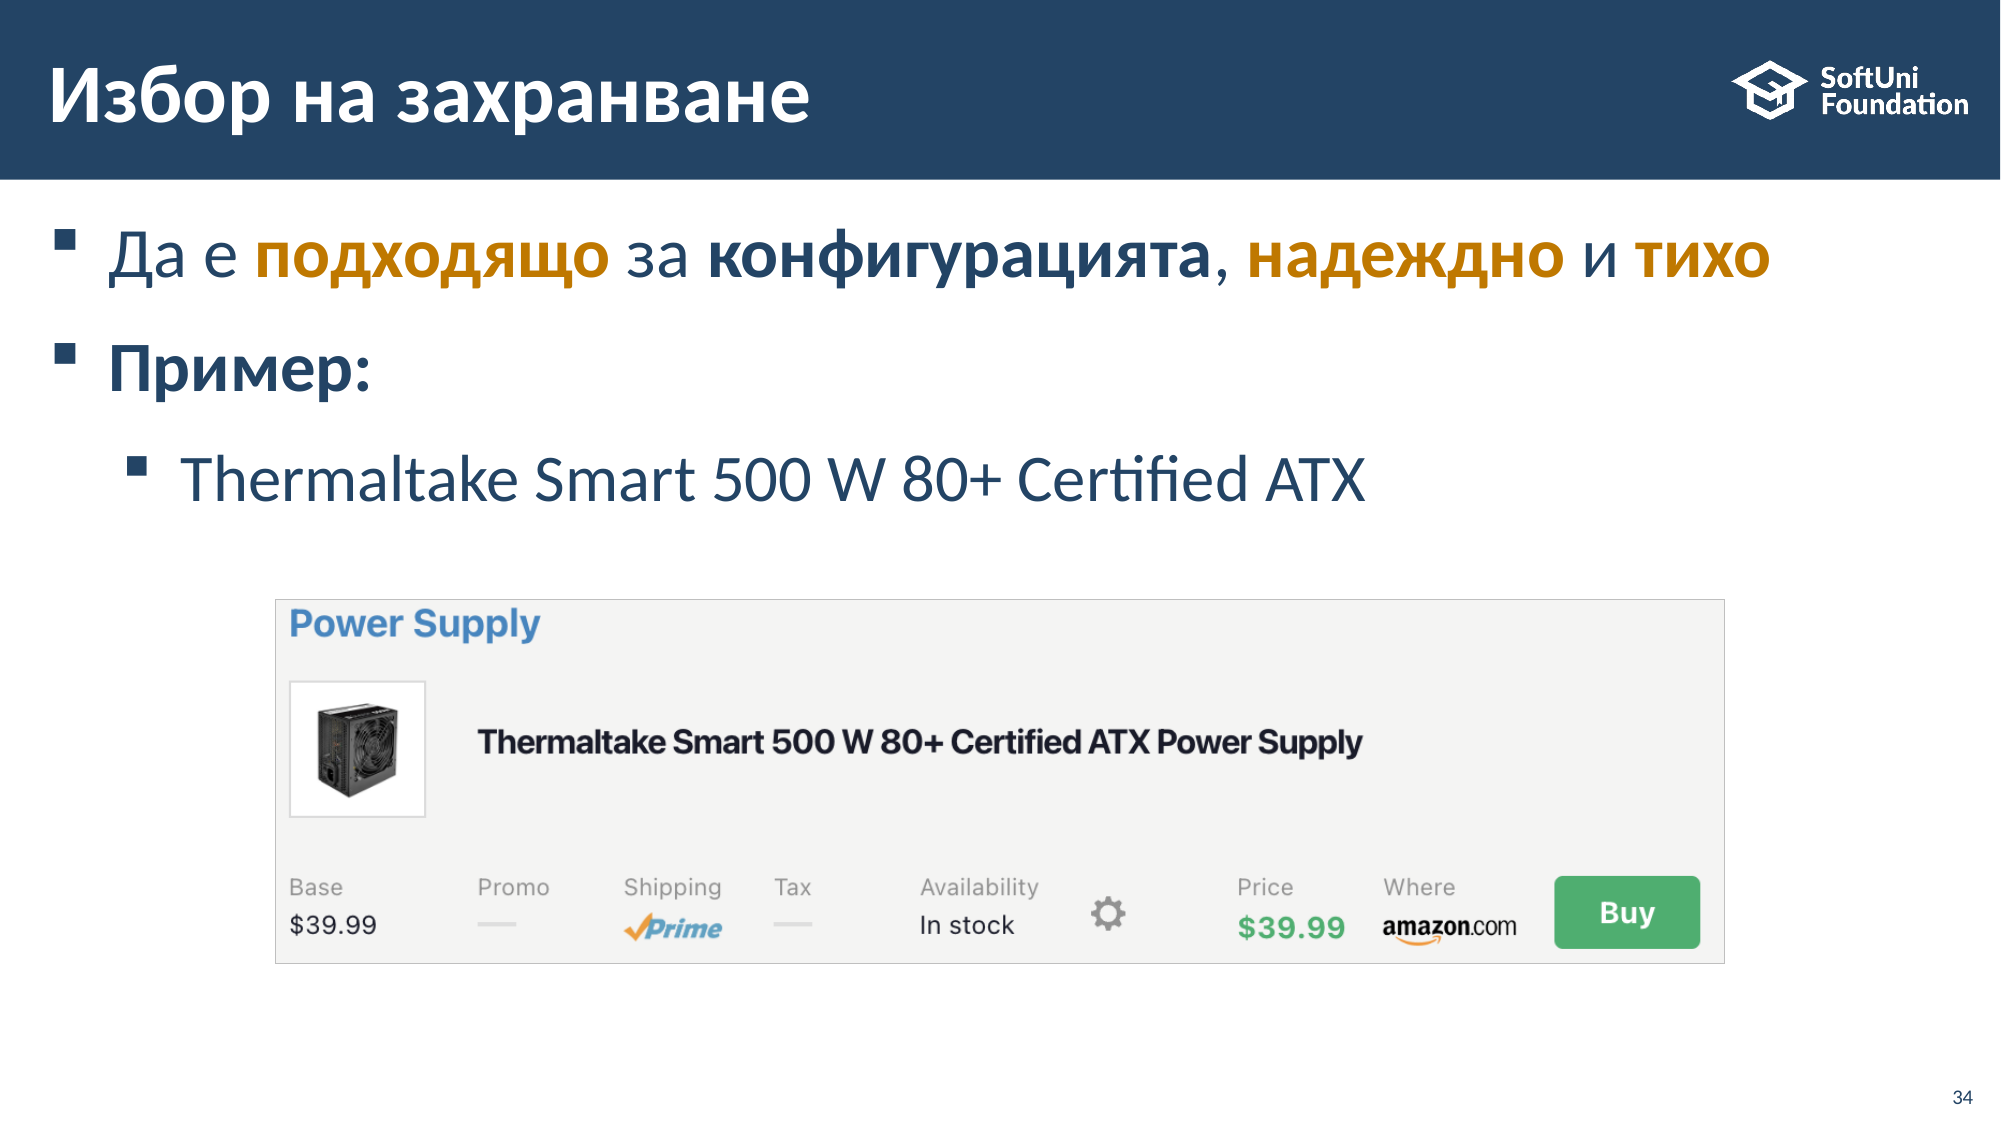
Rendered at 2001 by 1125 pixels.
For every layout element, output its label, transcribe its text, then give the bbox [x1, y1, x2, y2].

picture [1731, 60, 1968, 120]
picture [275, 599, 1725, 964]
list Да е подходящо за конфигурацията, надеждно и тихо Пример: Thermaltake Smart 500 W 80+ Certified ATX [31, 196, 1970, 1104]
title Избор на захранване [31, 16, 1716, 162]
slide_number 34 [1927, 1067, 1989, 1117]
